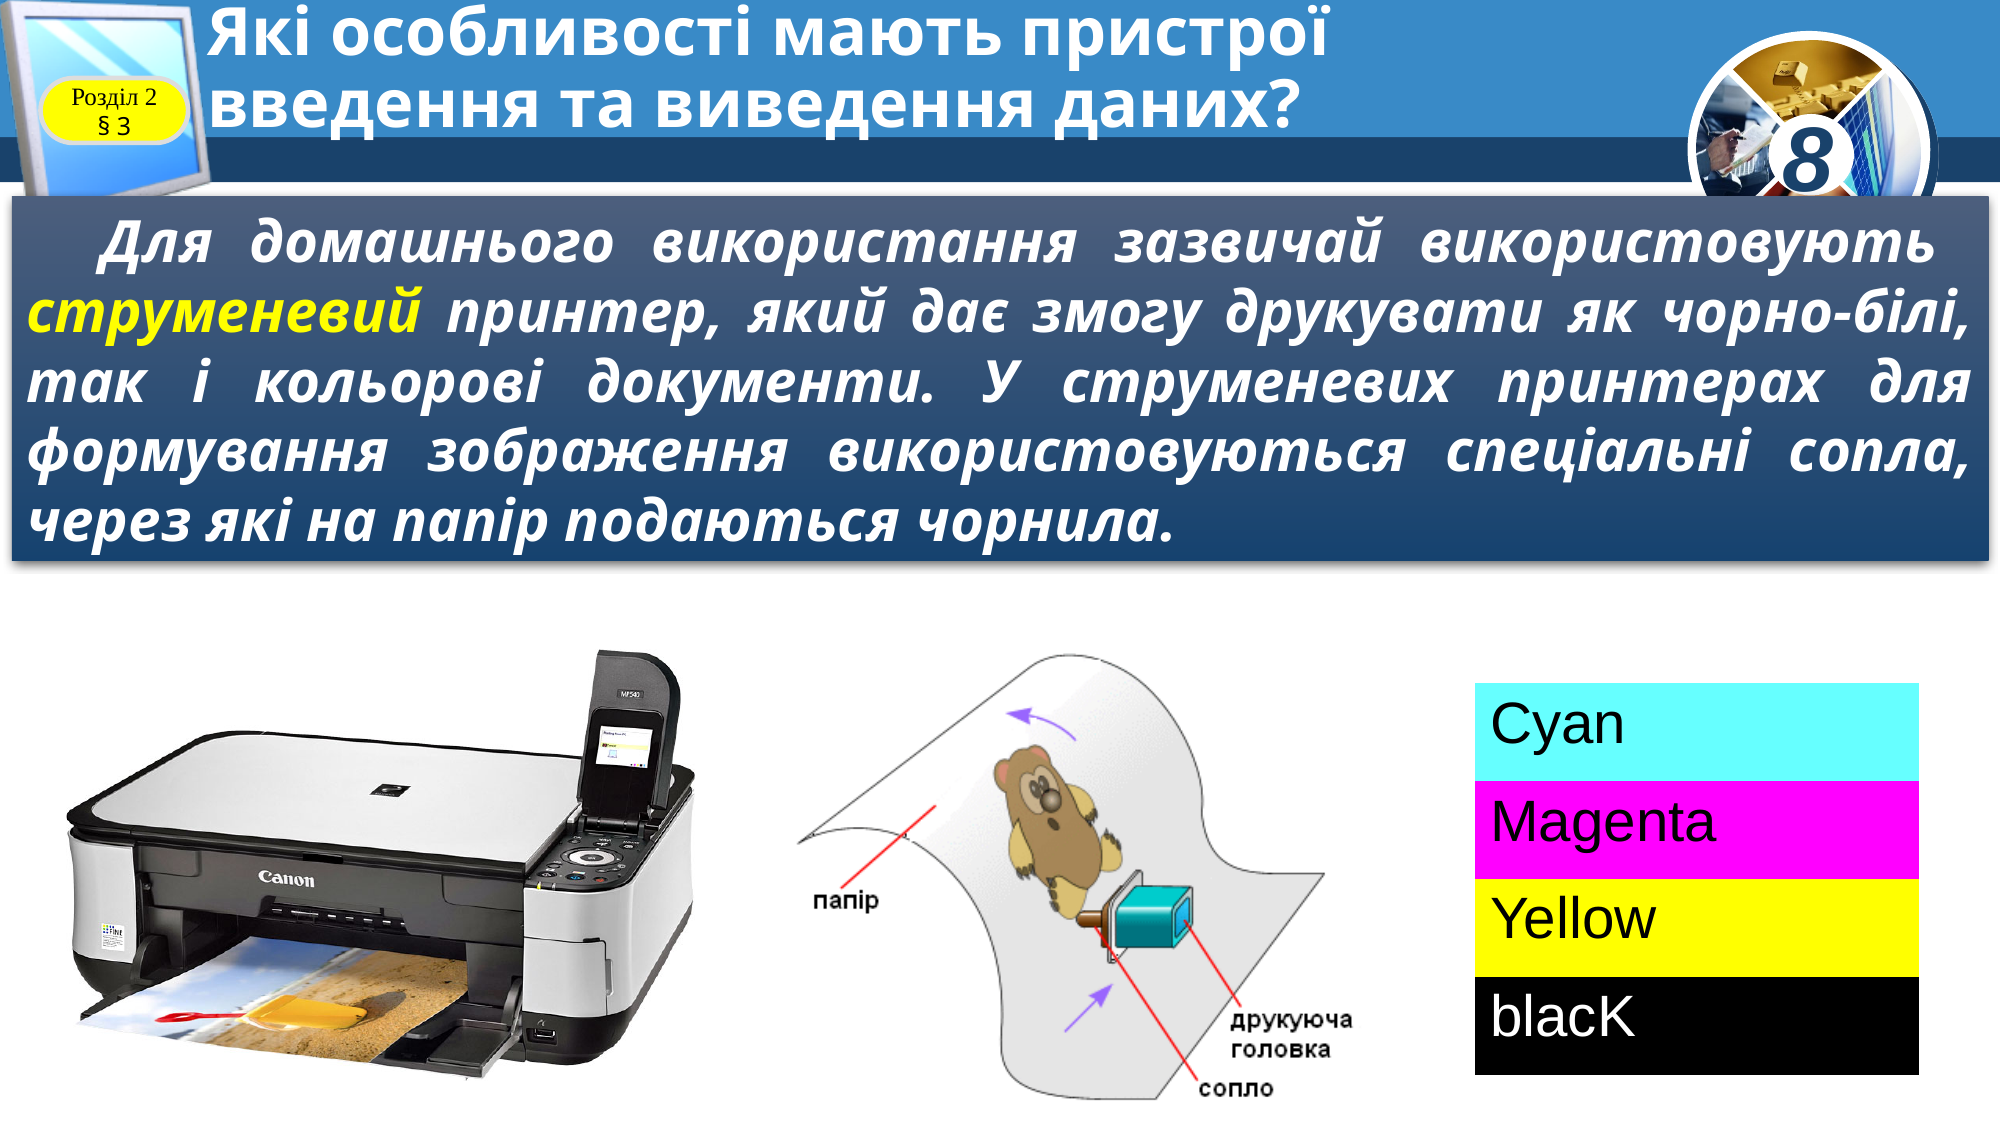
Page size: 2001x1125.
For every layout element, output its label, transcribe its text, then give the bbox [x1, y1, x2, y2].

table_header Cyan [1475, 683, 1919, 781]
picture [66, 649, 695, 1124]
picture [0, 0, 212, 296]
picture [1837, 73, 1921, 196]
title Які особливості мають пристрої введення та виведення даних? [212, 26, 1678, 114]
picture [791, 649, 1430, 1108]
picture [1733, 40, 1883, 122]
table_cell Yellow [1475, 879, 1919, 977]
table_cell Magenta [1475, 781, 1919, 879]
picture [1763, 181, 1804, 196]
table_cell blacK [1475, 977, 1919, 1075]
picture [1818, 185, 1851, 196]
text_box Для домашнього використання зазвичай використовують струменевий принтер, який дає змогу друкувати як чорно-білі, так і кольорові документи. У струменевих принтерах для формування зображення використовуються спеціальні сопла, через які на папір подаються чорнила. [11, 196, 1989, 561]
picture [1696, 74, 1780, 196]
